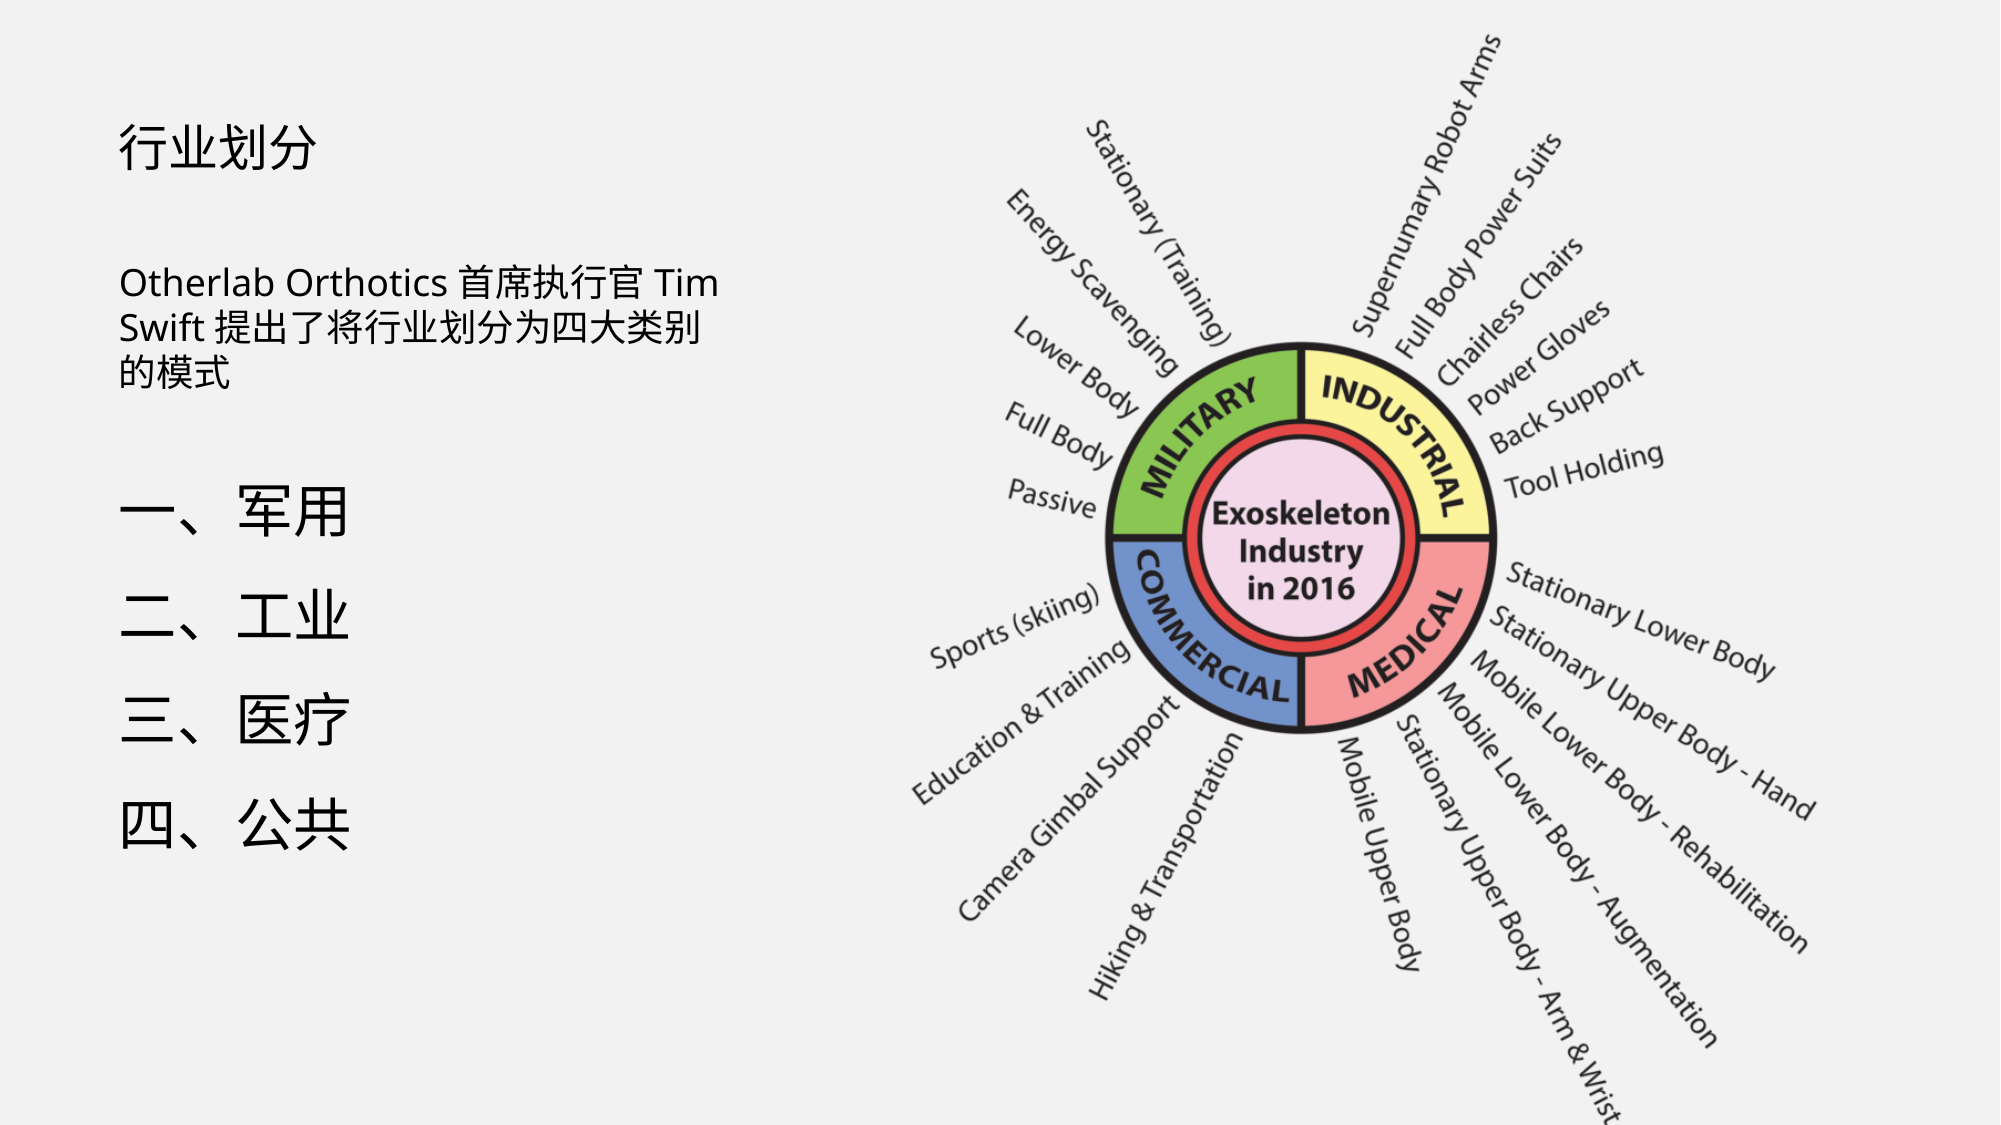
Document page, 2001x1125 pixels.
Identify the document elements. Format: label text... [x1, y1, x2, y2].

picture [893, 0, 1845, 1125]
text_box Otherlab Orthotics首席执行官Tim Swift提出了将行业划分为四大类别的模式 一、军用 二、工业 三、医疗 四、公共 [104, 251, 737, 866]
text_box 行业划分 [104, 108, 460, 184]
